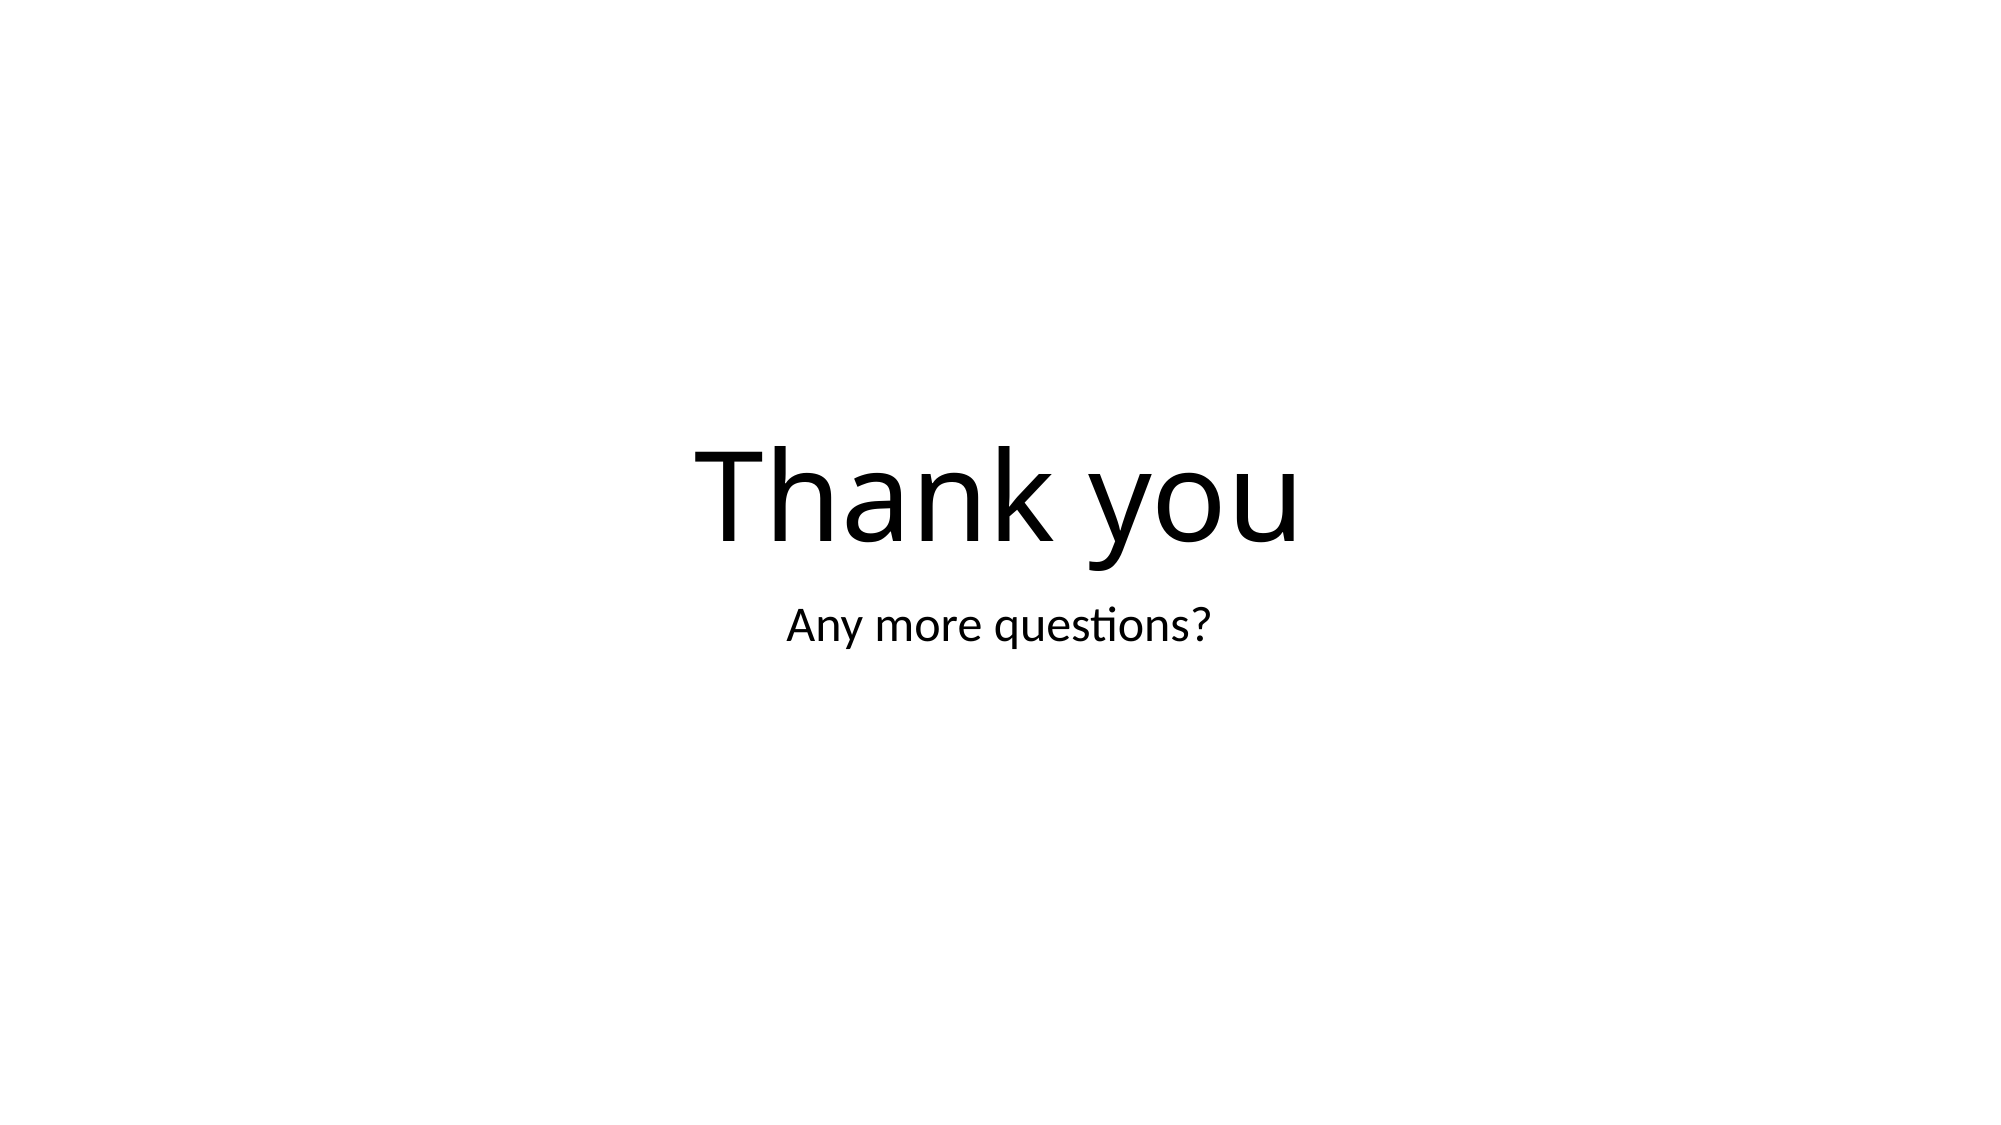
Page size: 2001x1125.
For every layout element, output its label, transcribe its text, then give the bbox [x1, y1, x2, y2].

subtitle Any more questions? [249, 590, 1750, 863]
title Thank you [249, 184, 1750, 576]
